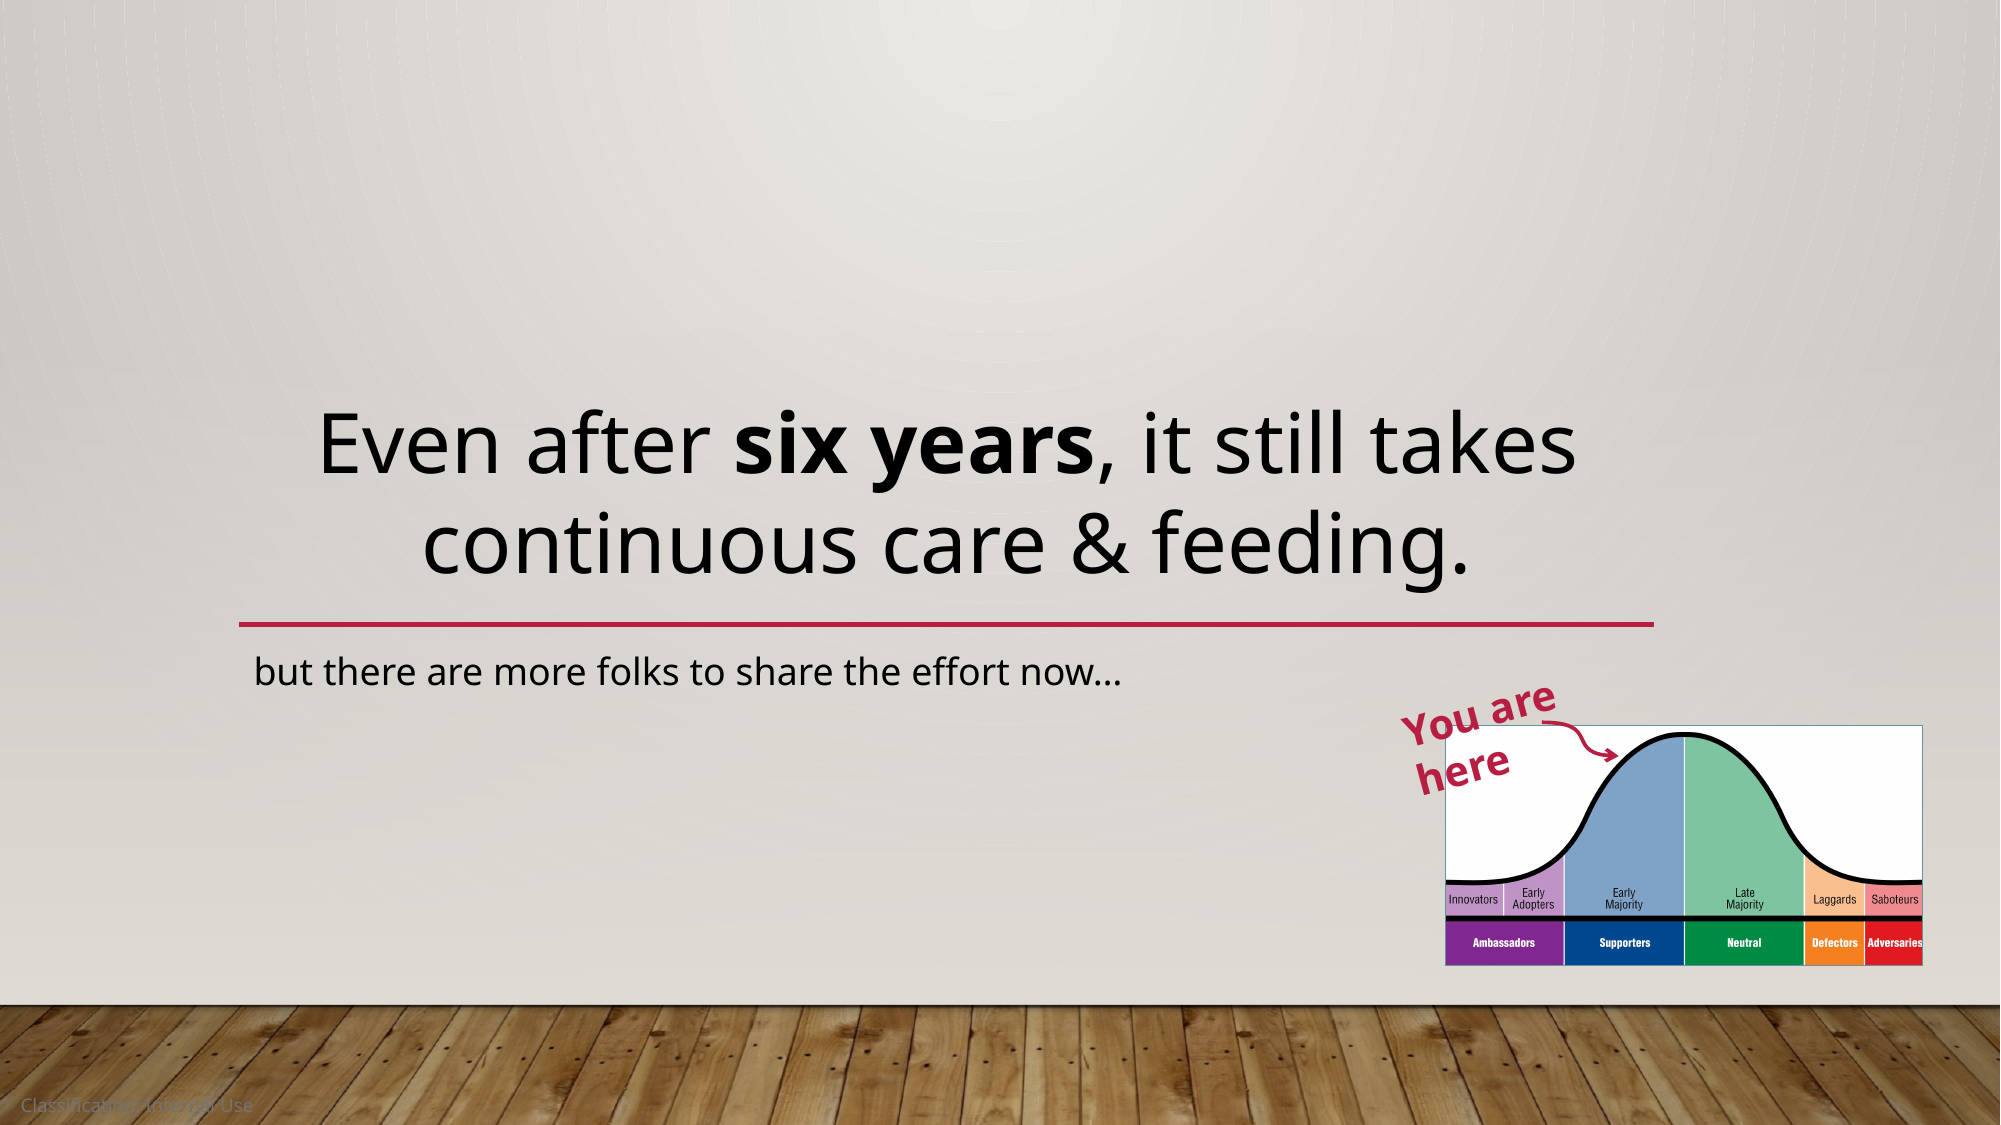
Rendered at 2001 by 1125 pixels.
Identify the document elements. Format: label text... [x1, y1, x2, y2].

list but there are more folks to share the effort now… [238, 624, 1655, 791]
picture [0, 1005, 2000, 1125]
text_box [1385, 668, 1923, 966]
title Even after six years, it still takes continuous care & feeding. [238, 288, 1657, 598]
